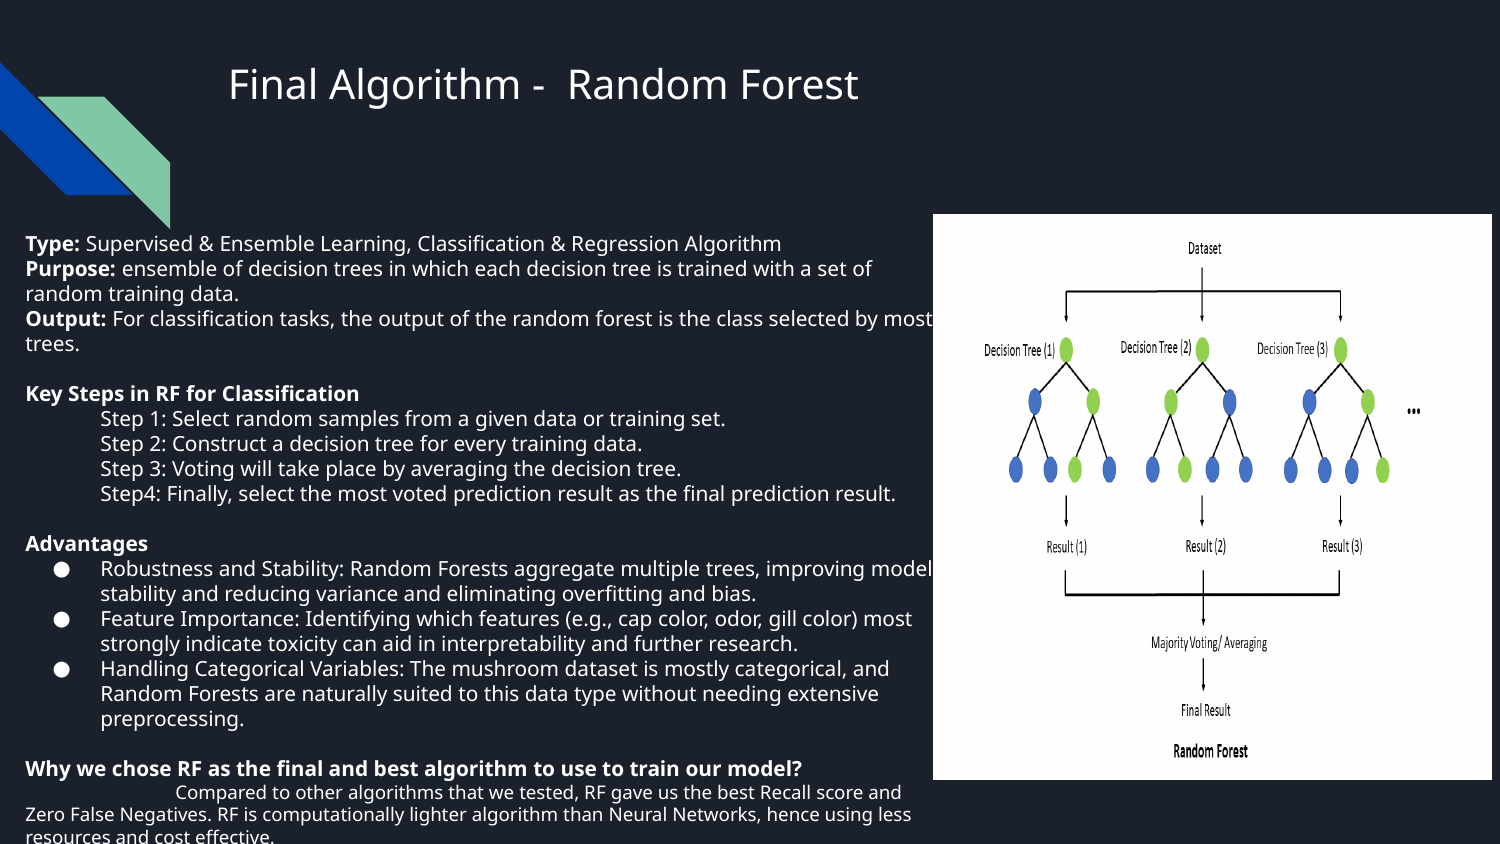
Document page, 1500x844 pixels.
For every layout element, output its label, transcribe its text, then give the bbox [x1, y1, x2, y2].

title Final Algorithm - Random Forest [212, 43, 1174, 124]
picture [933, 214, 1492, 781]
text_box Type: Supervised & Ensemble Learning, Classification & Regression Algorithm Purpose: ensemble of decision trees in which each decision tree is trained with a set of random training data. Output: For classification tasks, the output of the random forest is the class selected by most trees. Key Steps in RF for Classification Step 1: Select random samples from a given data or training set. Step 2: Construct a decision tree for every training data. Step 3: Voting will take place by averaging the decision tree. Step4: Finally, select the most voted prediction result as the final prediction result. Advantages Robustness and Stability: Random Forests aggregate multiple trees, improving model stability and reducing variance and eliminating overfitting and bias. Feature Importance: Identifying which features (e.g., cap color, odor, gill color) most strongly indicate toxicity can aid in interpretability and further research. Handling Categorical Variables: The mushroom dataset is mostly categorical, and Random Forests are naturally suited to this data type without needing extensive preprocessing. Why we chose RF as the final and best algorithm to use to train our model? Compared to other algorithms that we tested, RF gave us the best Recall score and Zero False Negatives. RF is computationally lighter algorithm than Neural Networks, hence using less resources and cost effective. [10, 193, 951, 844]
